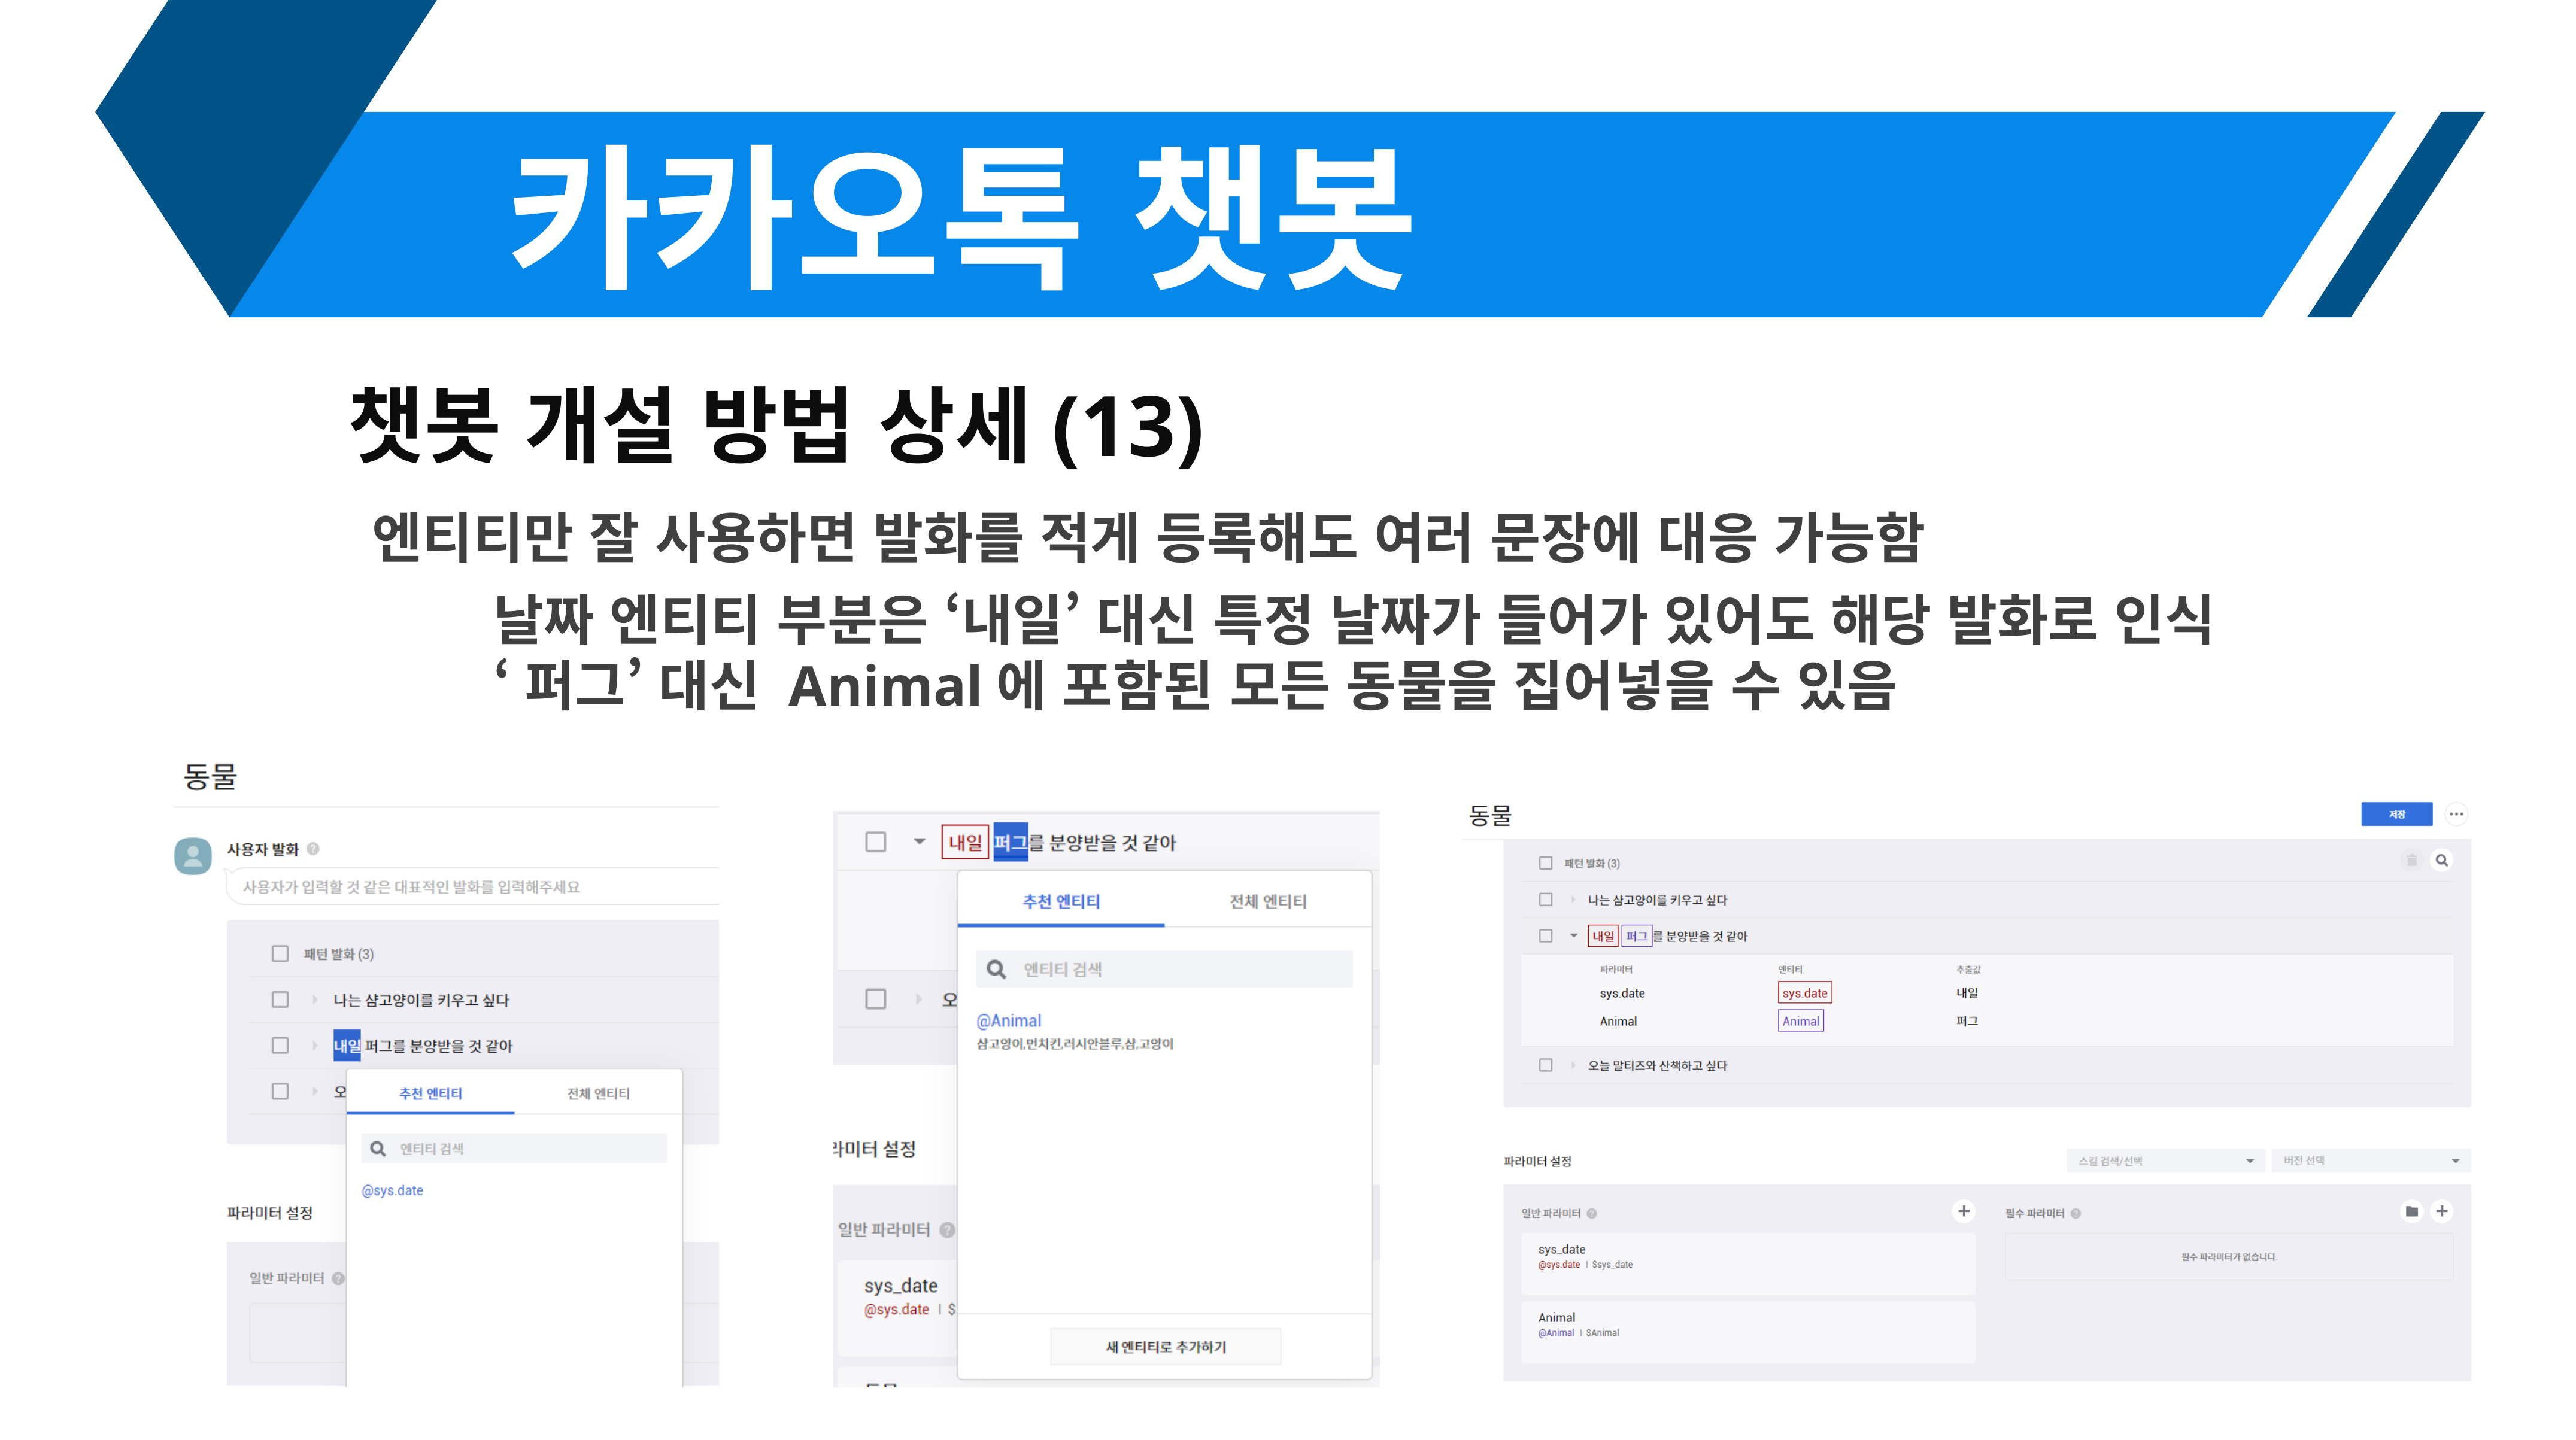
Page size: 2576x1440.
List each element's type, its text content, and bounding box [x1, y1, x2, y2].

text_box [95, 0, 437, 318]
text_box 챗봇 개설 방법 상세(13) [347, 372, 1204, 473]
picture [833, 811, 1380, 1387]
text_box 카카오톡 챗봇 [506, 119, 1419, 308]
text_box 날짜 엔티티 부분은 ‘내일’ 대신 특정 날짜가 들어가 있어도 해당 발화로 인식 ‘퍼그’ 대신 Animal에 포함된 모든 동물을 집어넣을 수 있음 [493, 585, 2217, 717]
picture [154, 742, 719, 1387]
text_box [230, 111, 2396, 318]
text_box 엔티티만 잘 사용하면 발화를 적게 등록해도 여러 문장에 대응 가능함 [372, 503, 1928, 569]
text_box [2307, 111, 2486, 318]
picture [1452, 791, 2486, 1387]
